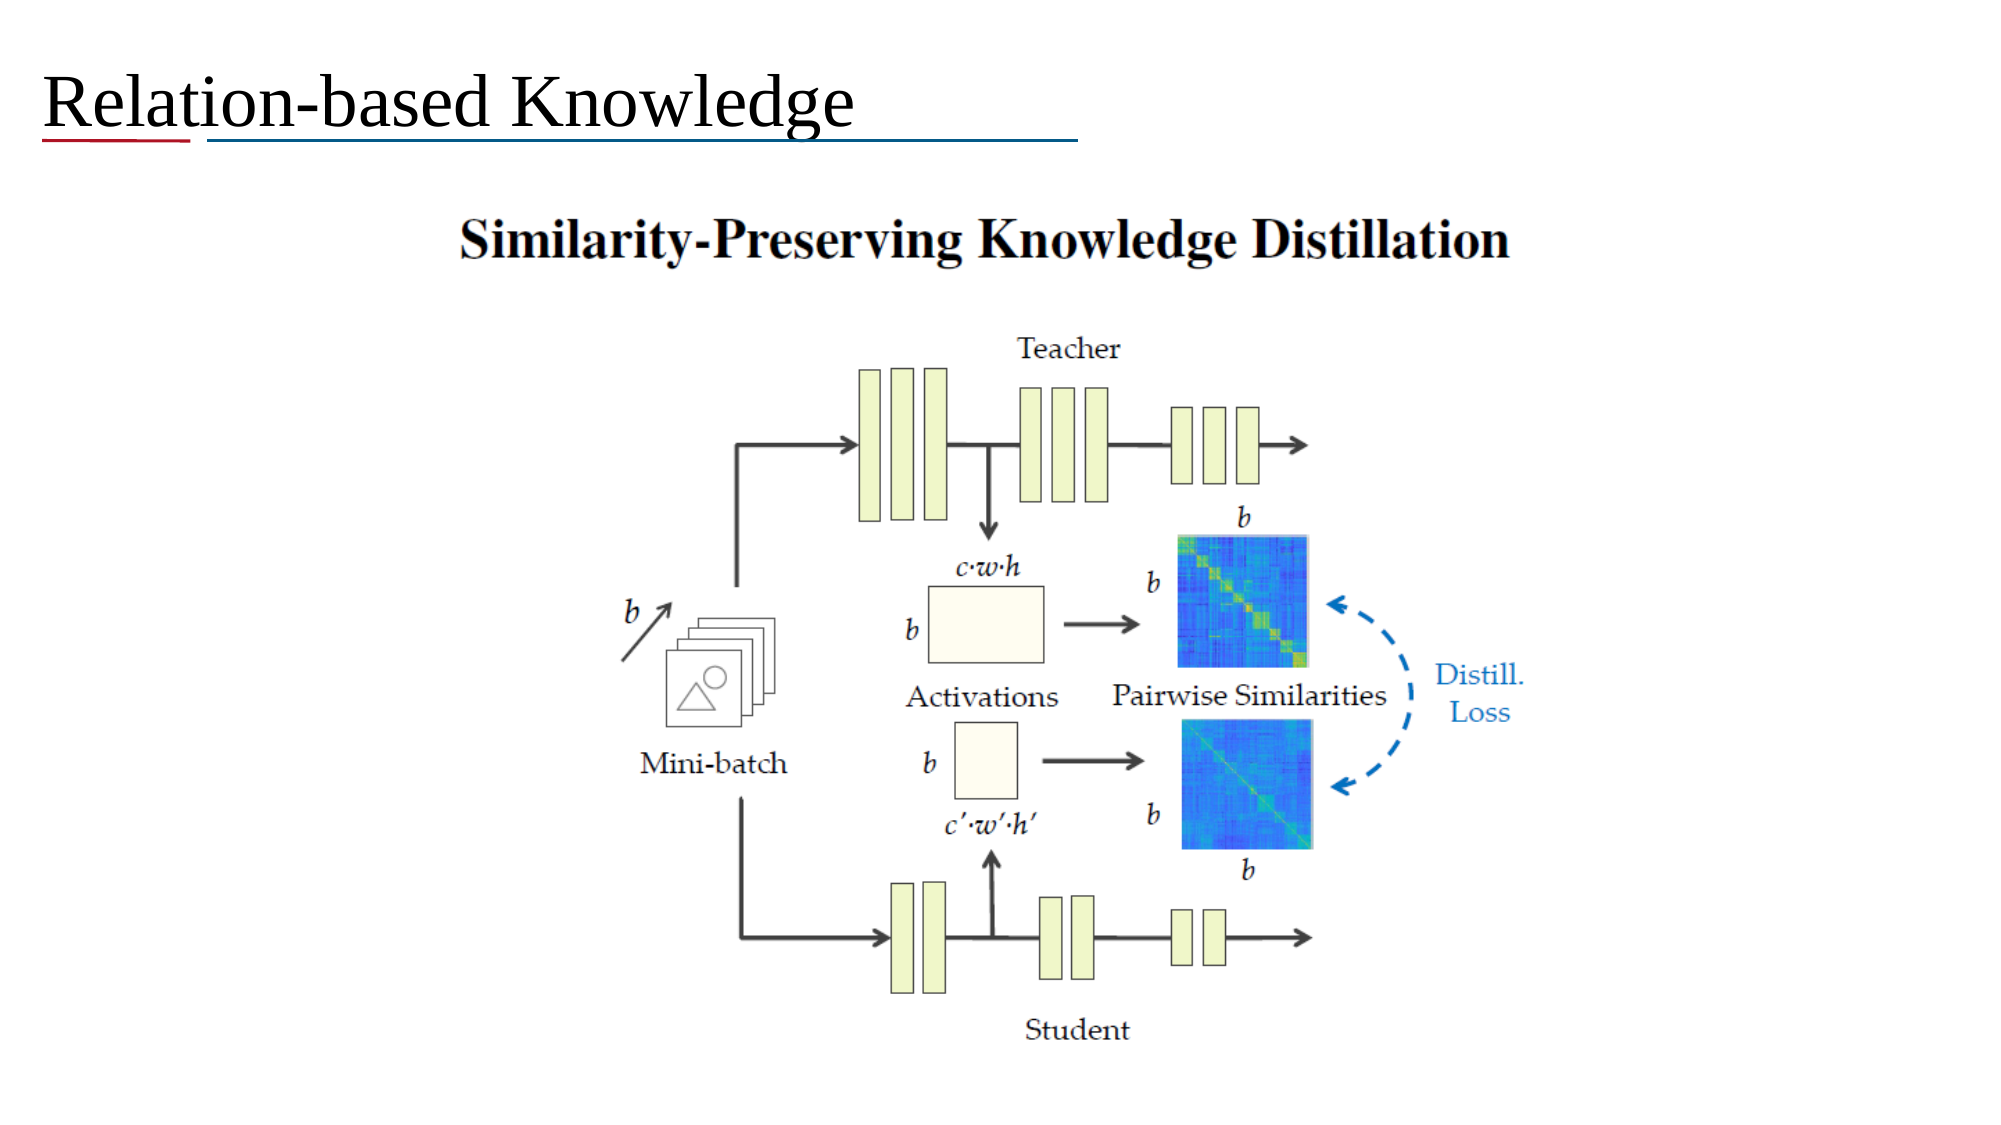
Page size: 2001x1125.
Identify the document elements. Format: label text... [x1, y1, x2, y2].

title Relation-based Knowledge [27, 0, 1753, 211]
picture [405, 160, 1595, 1062]
